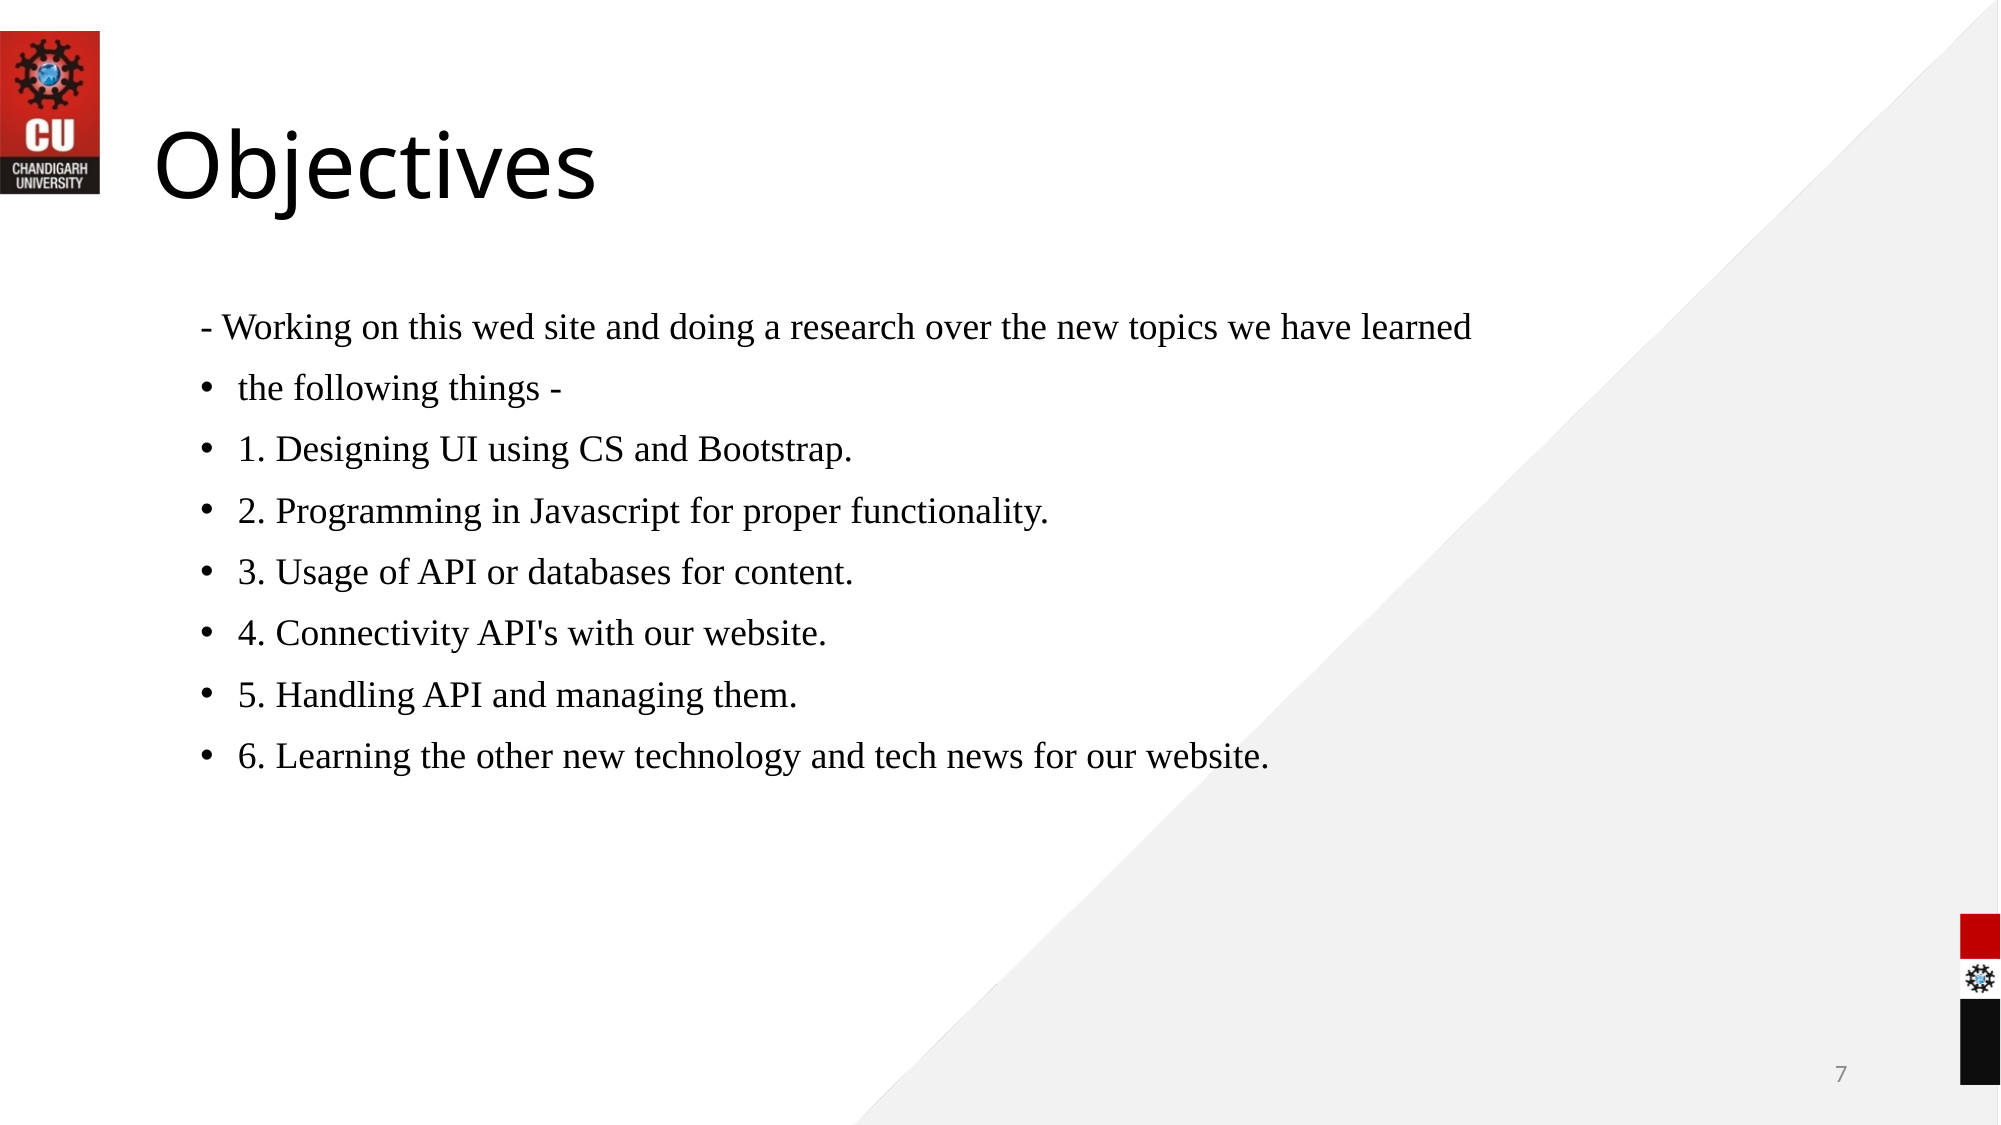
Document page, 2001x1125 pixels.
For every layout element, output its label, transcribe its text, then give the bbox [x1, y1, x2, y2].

slide_number 7 [1412, 1042, 1863, 1103]
picture [0, 0, 2001, 1125]
title Objectives [137, 59, 1863, 278]
list - Working on this wed site and doing a research over the new topics we have learned the following things - 1. Designing UI using CS and Bootstrap. 2. Programming in Javascript for proper functionality. 3. Usage of API or databases for content. 4. Connectivity API's with our website. 5. Handling API and managing them. 6. Learning the other new technology and tech news for our website. [137, 299, 1863, 1014]
